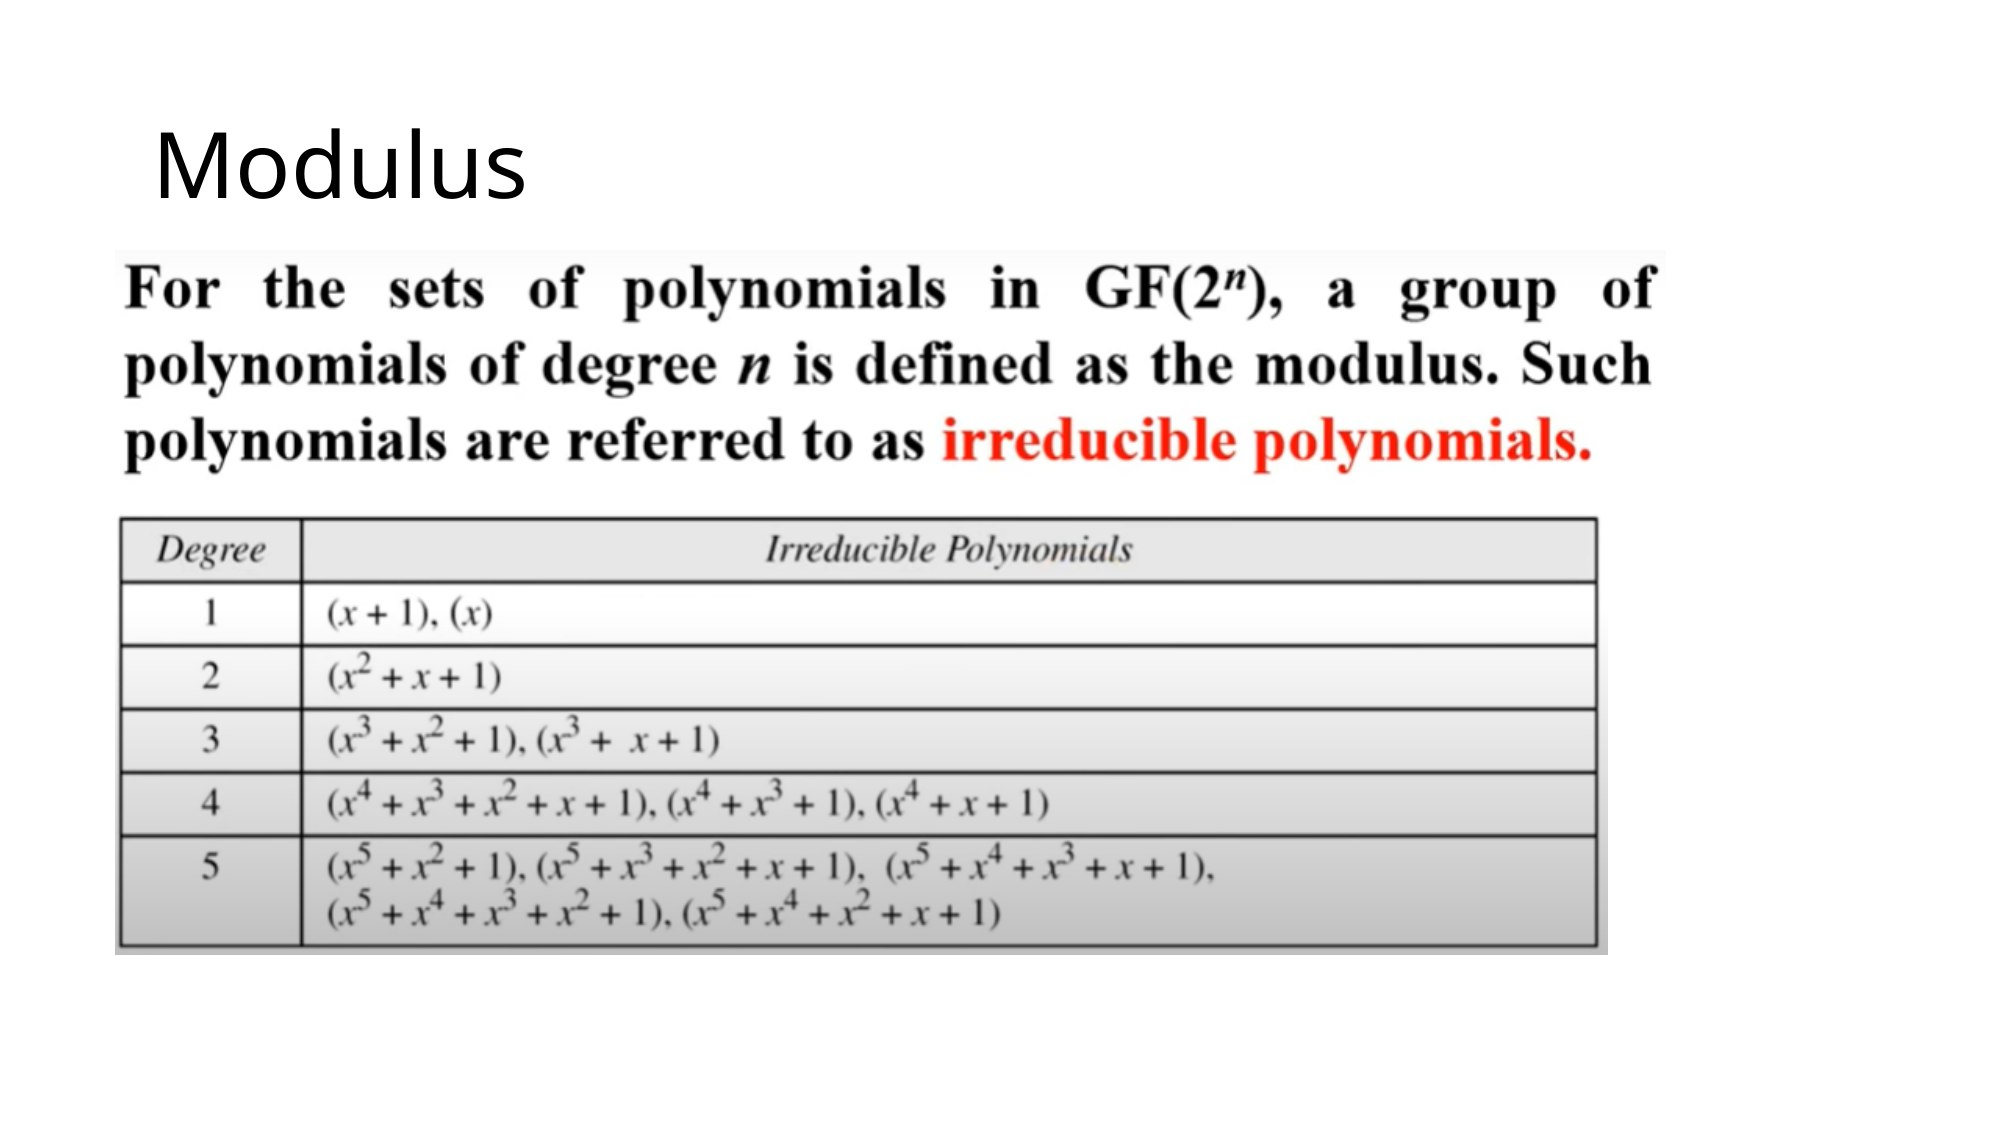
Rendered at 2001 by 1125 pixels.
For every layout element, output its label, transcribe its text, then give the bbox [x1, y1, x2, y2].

picture [115, 504, 1608, 955]
title Modulus [137, 59, 1863, 278]
picture [115, 250, 1666, 490]
